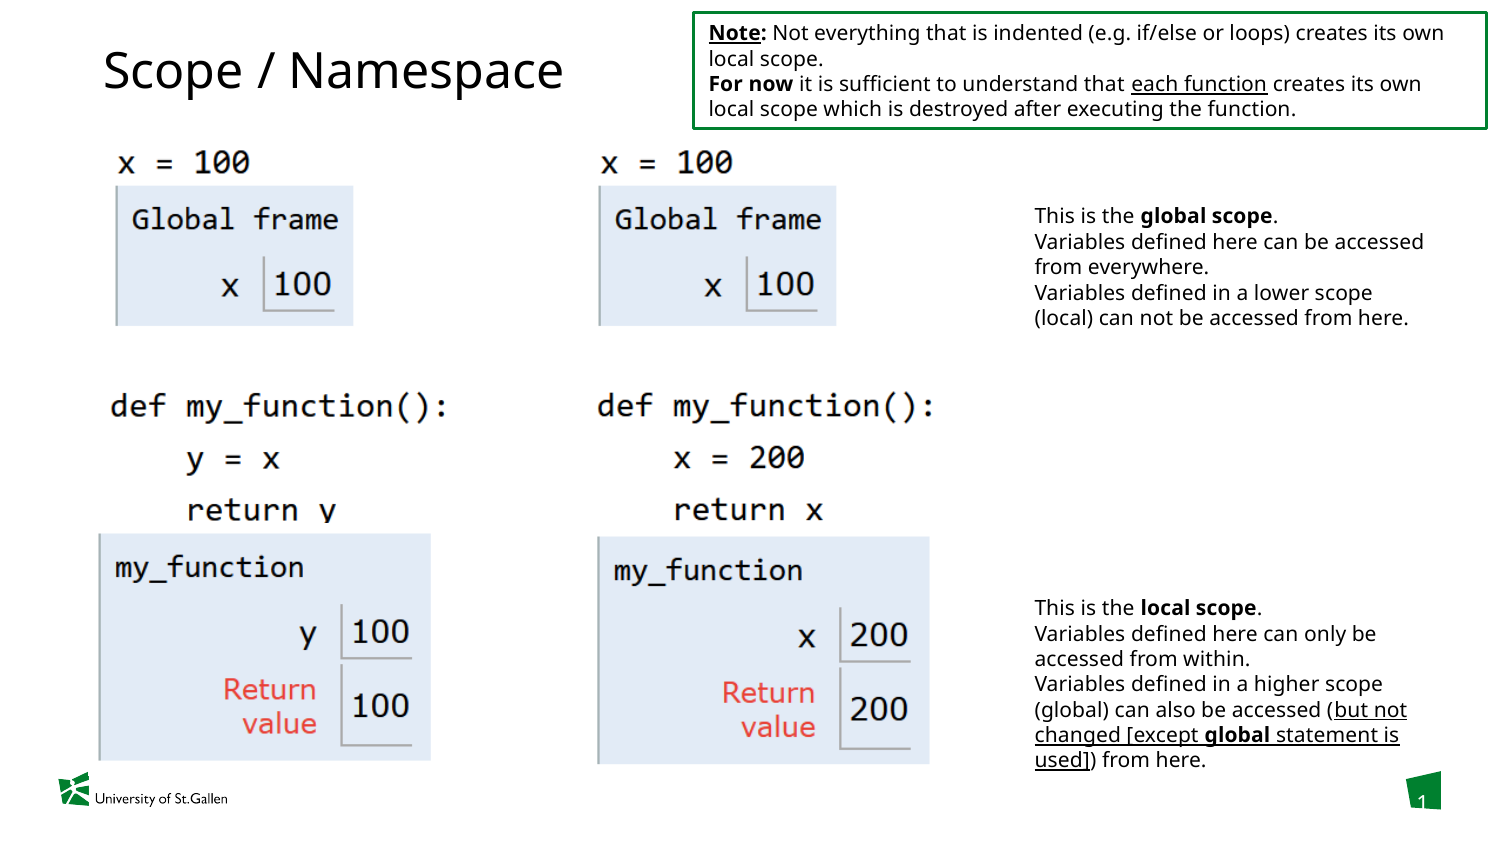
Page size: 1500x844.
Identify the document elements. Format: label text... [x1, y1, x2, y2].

text_box Note: Not everything that is indented (e.g. if/else or loops) creates its own local scope. For now it is sufficient to understand that each function creates its own local scope which is destroyed after executing the function. [693, 12, 1487, 129]
title Scope / Namespace [103, 44, 1398, 208]
picture [100, 142, 364, 339]
text_box This is the global scope. Variables defined here can be accessed from everywhere. Variables defined in a lower scope (local) can not be accessed from here. [1019, 195, 1444, 337]
picture [583, 142, 847, 339]
picture [588, 381, 946, 776]
text_box This is the local scope. Variables defined here can only be accessed from within. Variables defined in a higher scope (global) can also be accessed (but not changed [except global statement is used]) from here. [1019, 587, 1449, 780]
picture [58, 386, 458, 807]
text_box 12 [1401, 782, 1449, 827]
